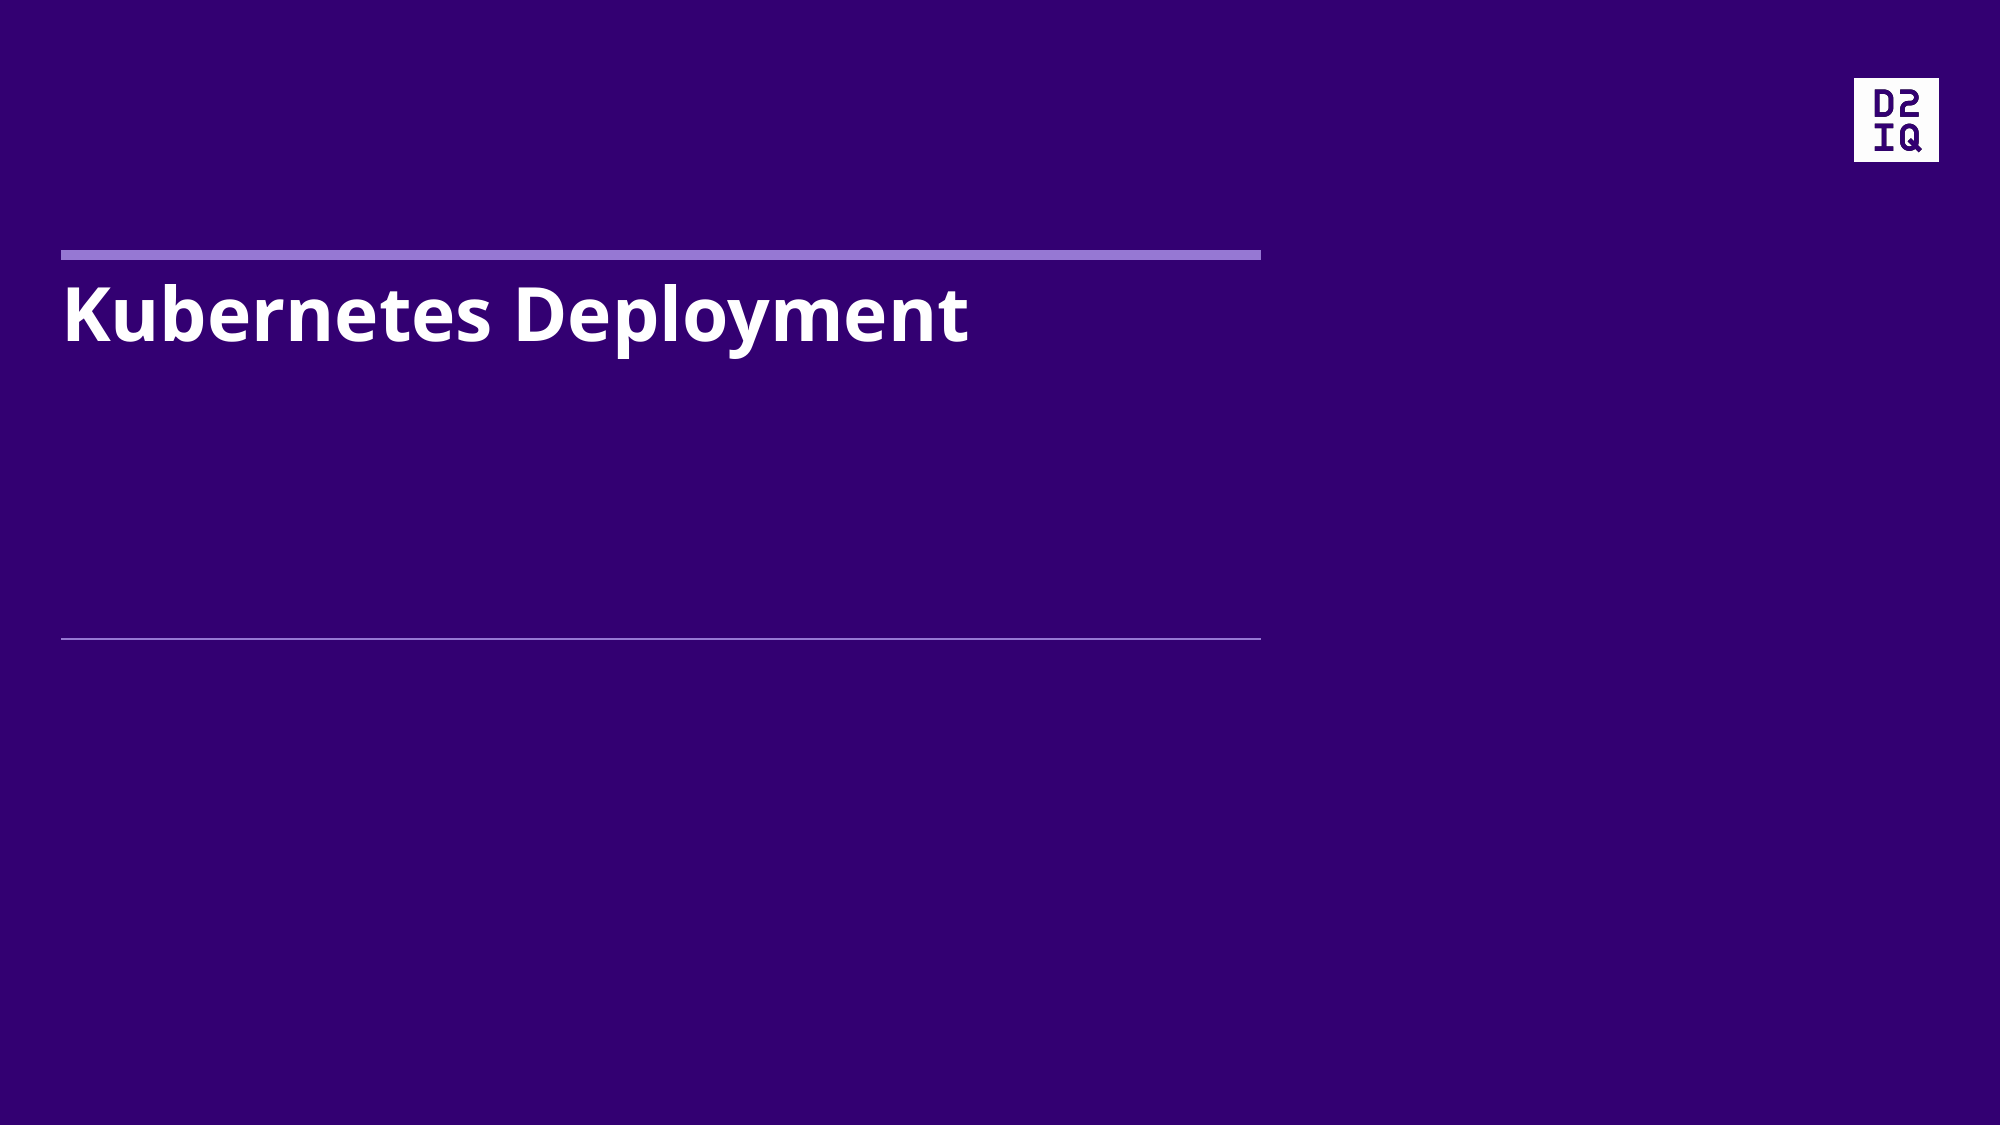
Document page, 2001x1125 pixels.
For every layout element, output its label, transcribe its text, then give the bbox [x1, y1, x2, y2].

title Kubernetes Deployment [61, 266, 1261, 625]
picture [1854, 78, 1939, 162]
